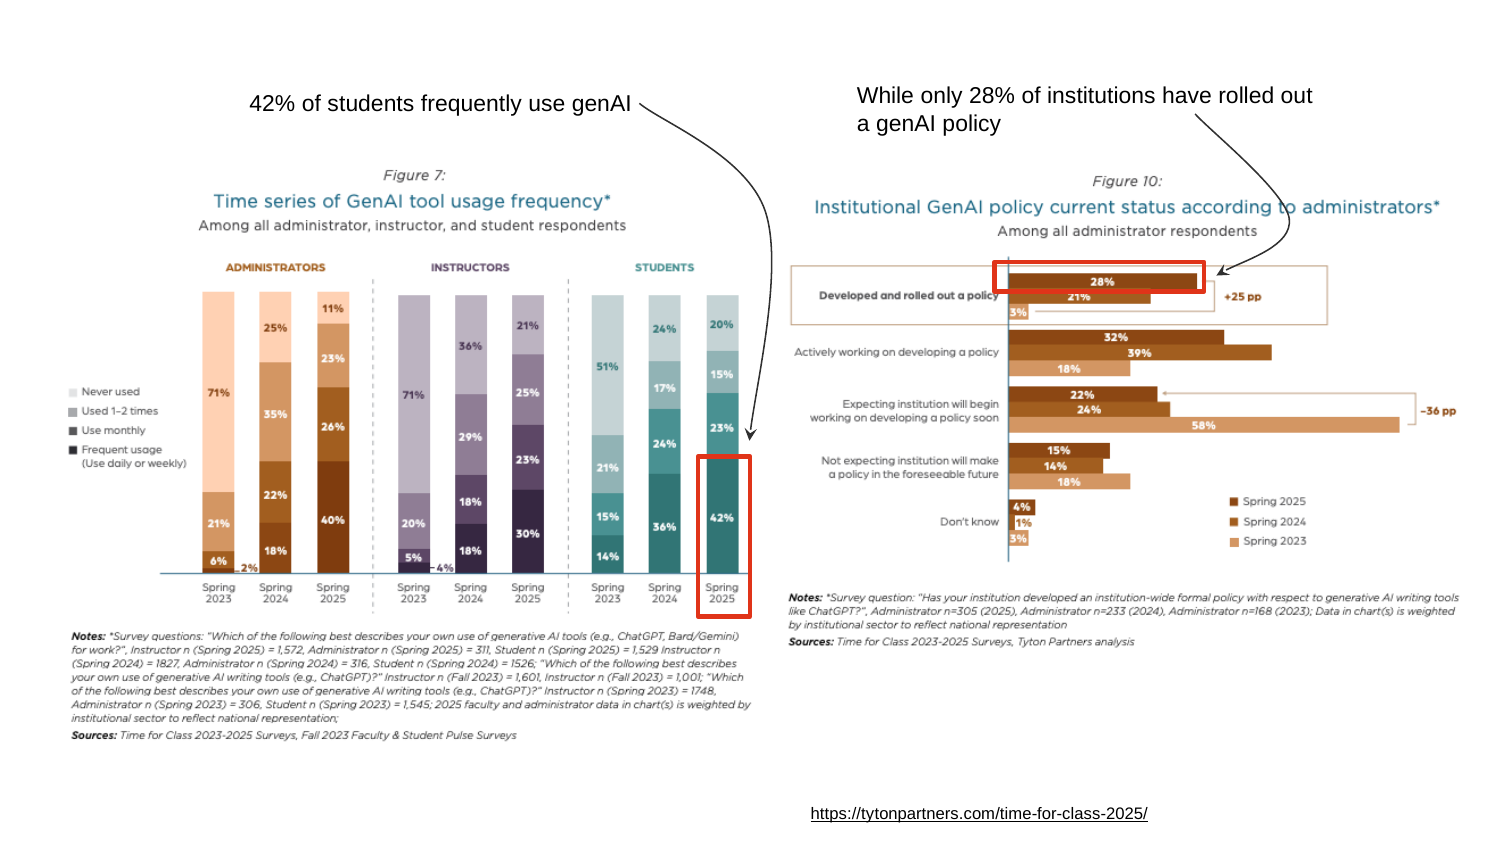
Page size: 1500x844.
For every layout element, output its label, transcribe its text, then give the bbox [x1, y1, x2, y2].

text_box 42% of students frequently use genAI [234, 74, 727, 130]
text_box [1195, 113, 1251, 166]
picture [42, 153, 1489, 748]
text_box https://tytonpartners.com/time-for-class-2025/ [795, 793, 1171, 834]
text_box [639, 103, 715, 151]
text_box While only 28% of institutions have rolled out a genAI policy [841, 65, 1334, 151]
